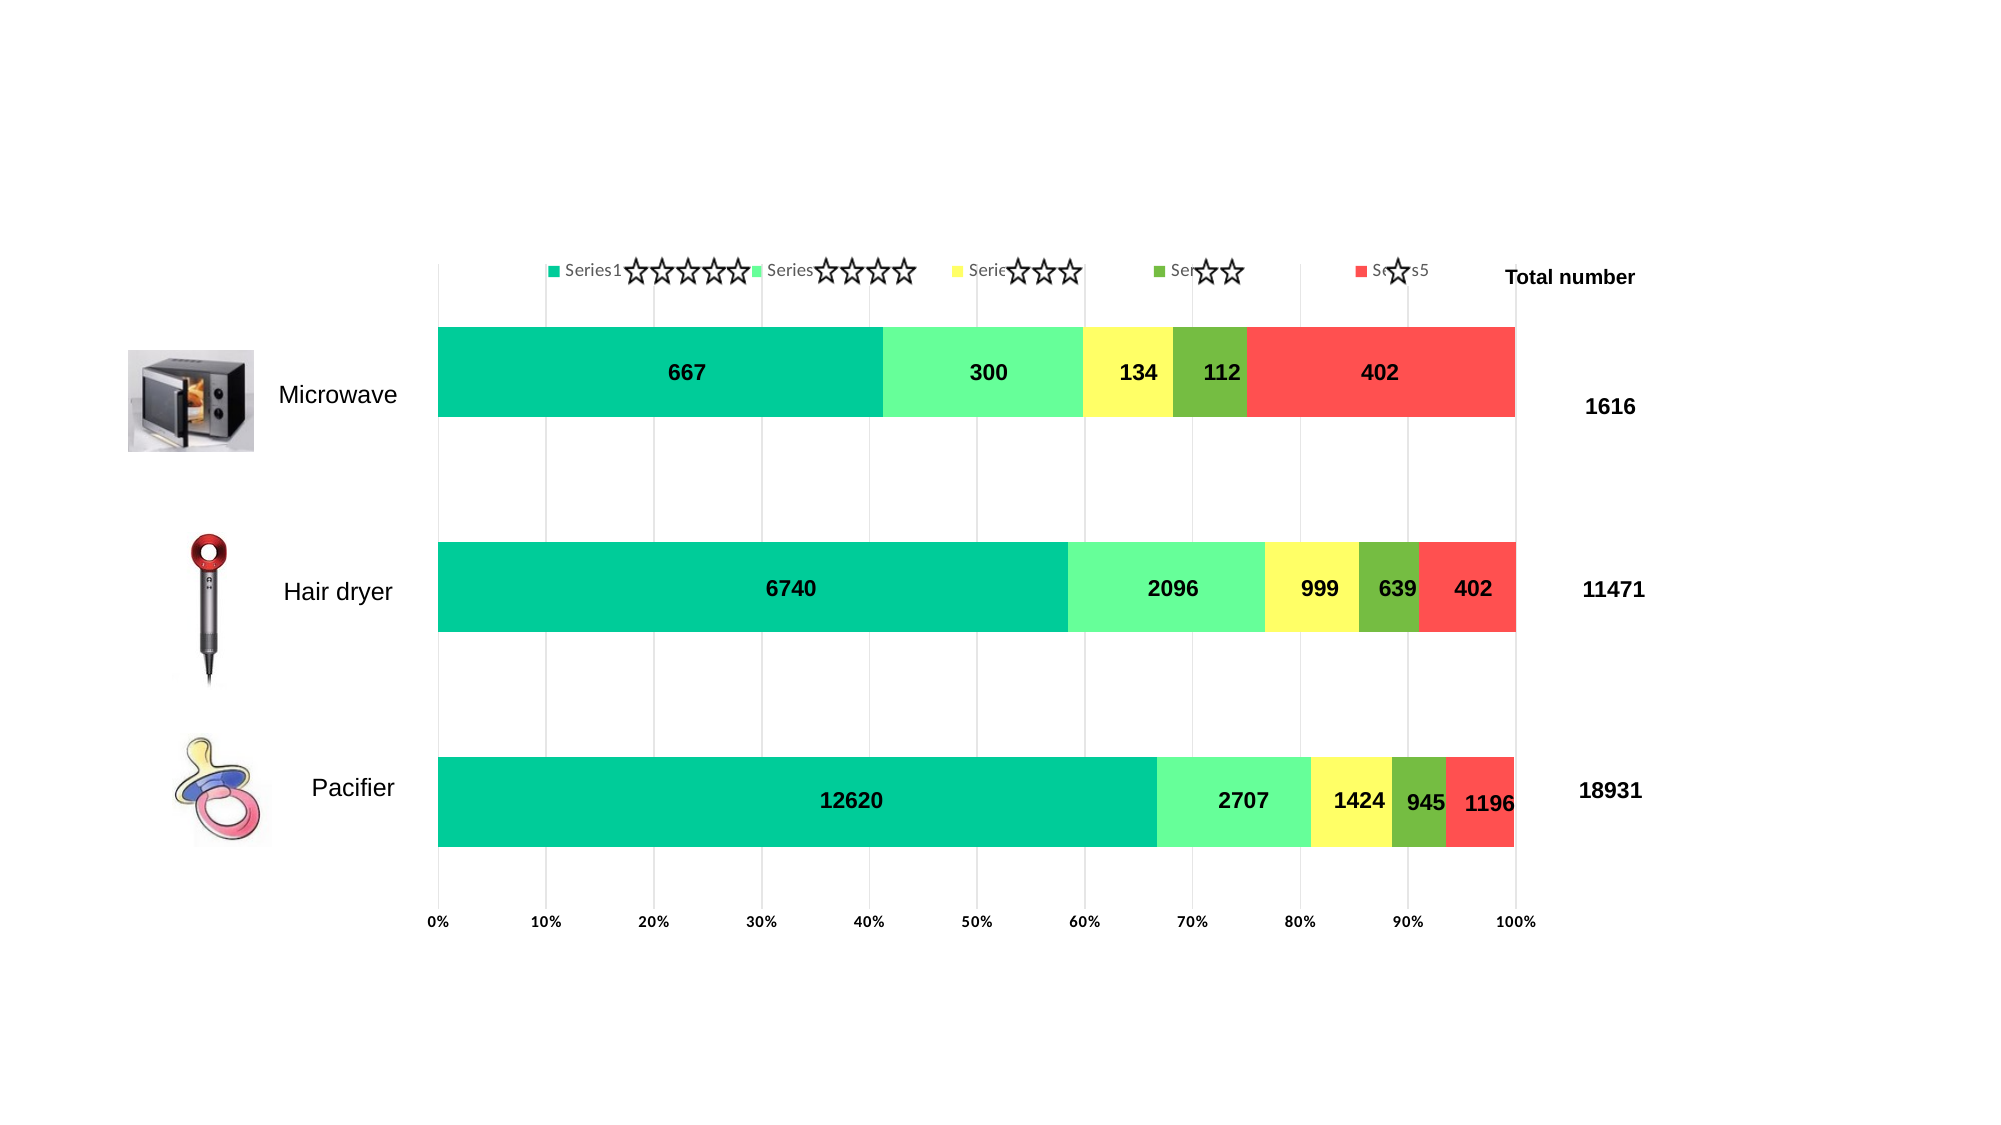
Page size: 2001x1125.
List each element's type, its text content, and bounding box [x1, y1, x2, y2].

text_box Pacifier [272, 764, 403, 810]
picture [171, 531, 228, 691]
text_box Microwave [254, 371, 403, 416]
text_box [1489, 256, 1732, 812]
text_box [622, 349, 1445, 394]
picture [171, 732, 272, 848]
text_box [622, 256, 1413, 288]
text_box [787, 777, 1555, 825]
chart [403, 207, 1561, 948]
text_box Hair dryer [228, 567, 403, 613]
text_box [726, 565, 1538, 610]
picture [127, 349, 254, 452]
